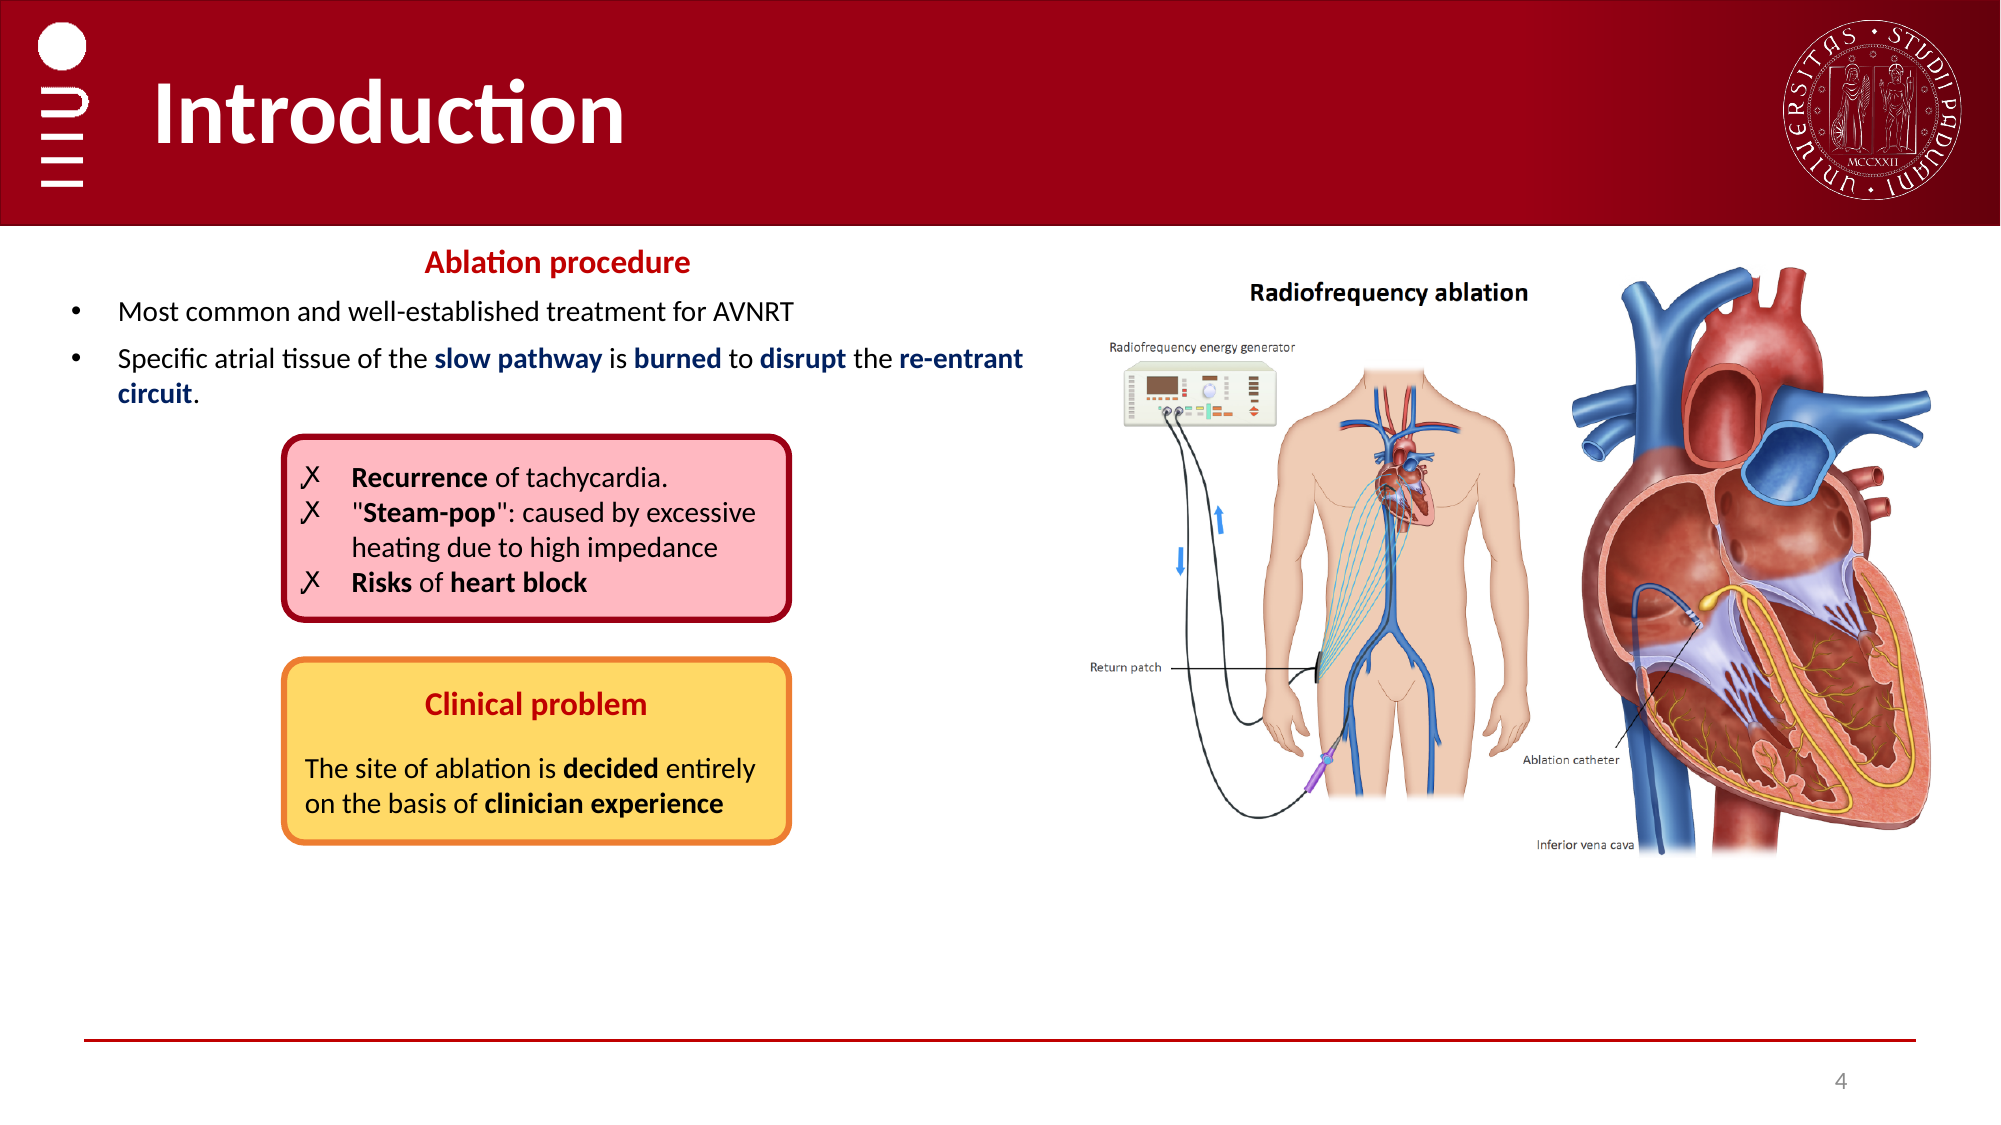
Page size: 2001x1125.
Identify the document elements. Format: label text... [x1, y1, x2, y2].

picture [1783, 20, 1963, 200]
text_box Recurrence of tachycardia. "Steam-pop": caused by excessive heating due to high impedance Risks of heart block [283, 435, 791, 621]
text_box Ablation procedure Most common and well-established treatment for AVNRT Specific atrial tissue of the slow pathway is burned to disrupt the re-entrant circuit. [56, 232, 1060, 417]
title Introduction [137, 34, 1610, 194]
text_box Clinical problem The site of ablation is decided entirely on the basis of clinician experience [283, 658, 791, 844]
slide_number 4 [1412, 1049, 1863, 1110]
picture [1082, 264, 1944, 861]
